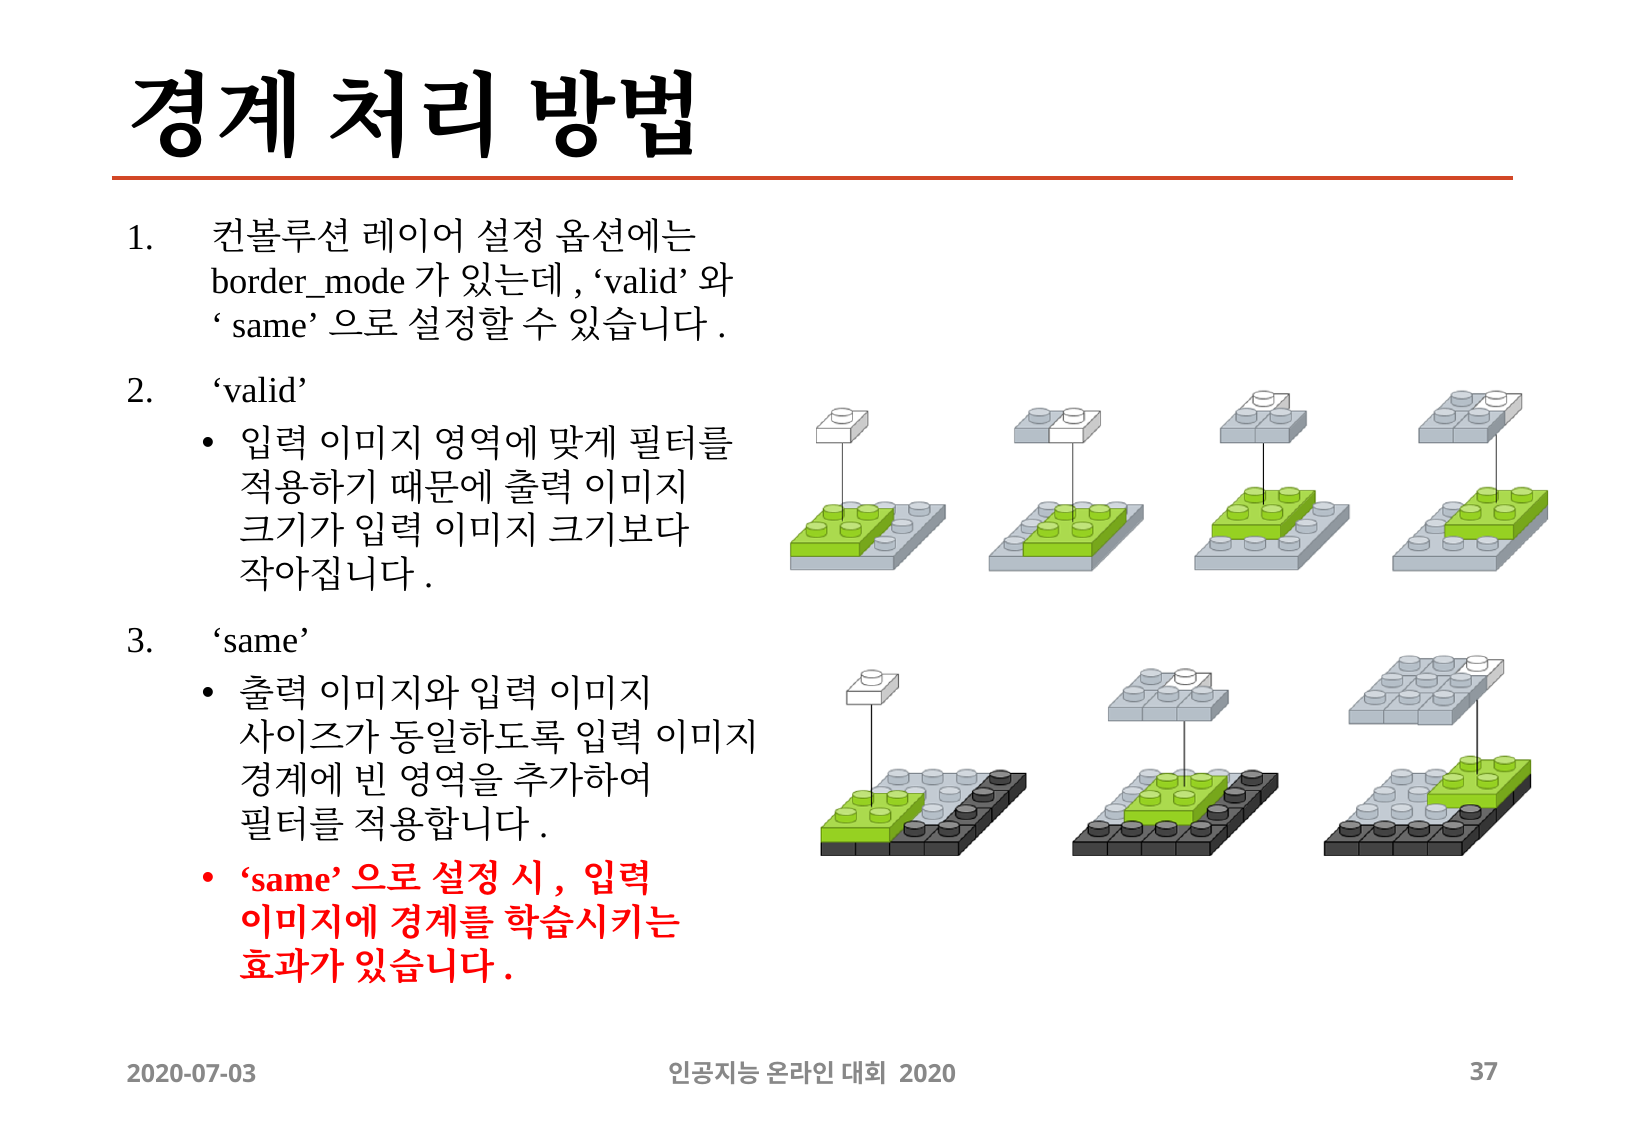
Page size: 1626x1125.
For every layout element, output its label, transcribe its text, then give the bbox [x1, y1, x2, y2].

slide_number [111, 1042, 303, 1103]
list 컨볼루션 레이어 설정 옵션에는 border_mode가 있는데, ‘valid’와 ‘same’으로 설정할 수 있습니다. ‘valid’ 입력 이미지 영역에 맞게 필터를 적용하기 때문에 출력 이미지 크기가 입력 이미지 크기보다 작아집니다. ‘same’ 출력 이미지와 입력 이미지 사이즈가 동일하도록 입력 이미지 경계에 빈 영역을 추가하여 필터를 적용합니다. ‘same’으로 설정 시, 입력 이미지에 경계를 학습시키는 효과가 있습니다. [111, 205, 782, 1022]
picture [780, 382, 1550, 859]
footer 인공지능 온라인 대회 2020 [538, 1042, 1087, 1103]
title 경계 처리 방법 [111, 59, 1514, 179]
slide_number ‹#› [1433, 1042, 1514, 1103]
